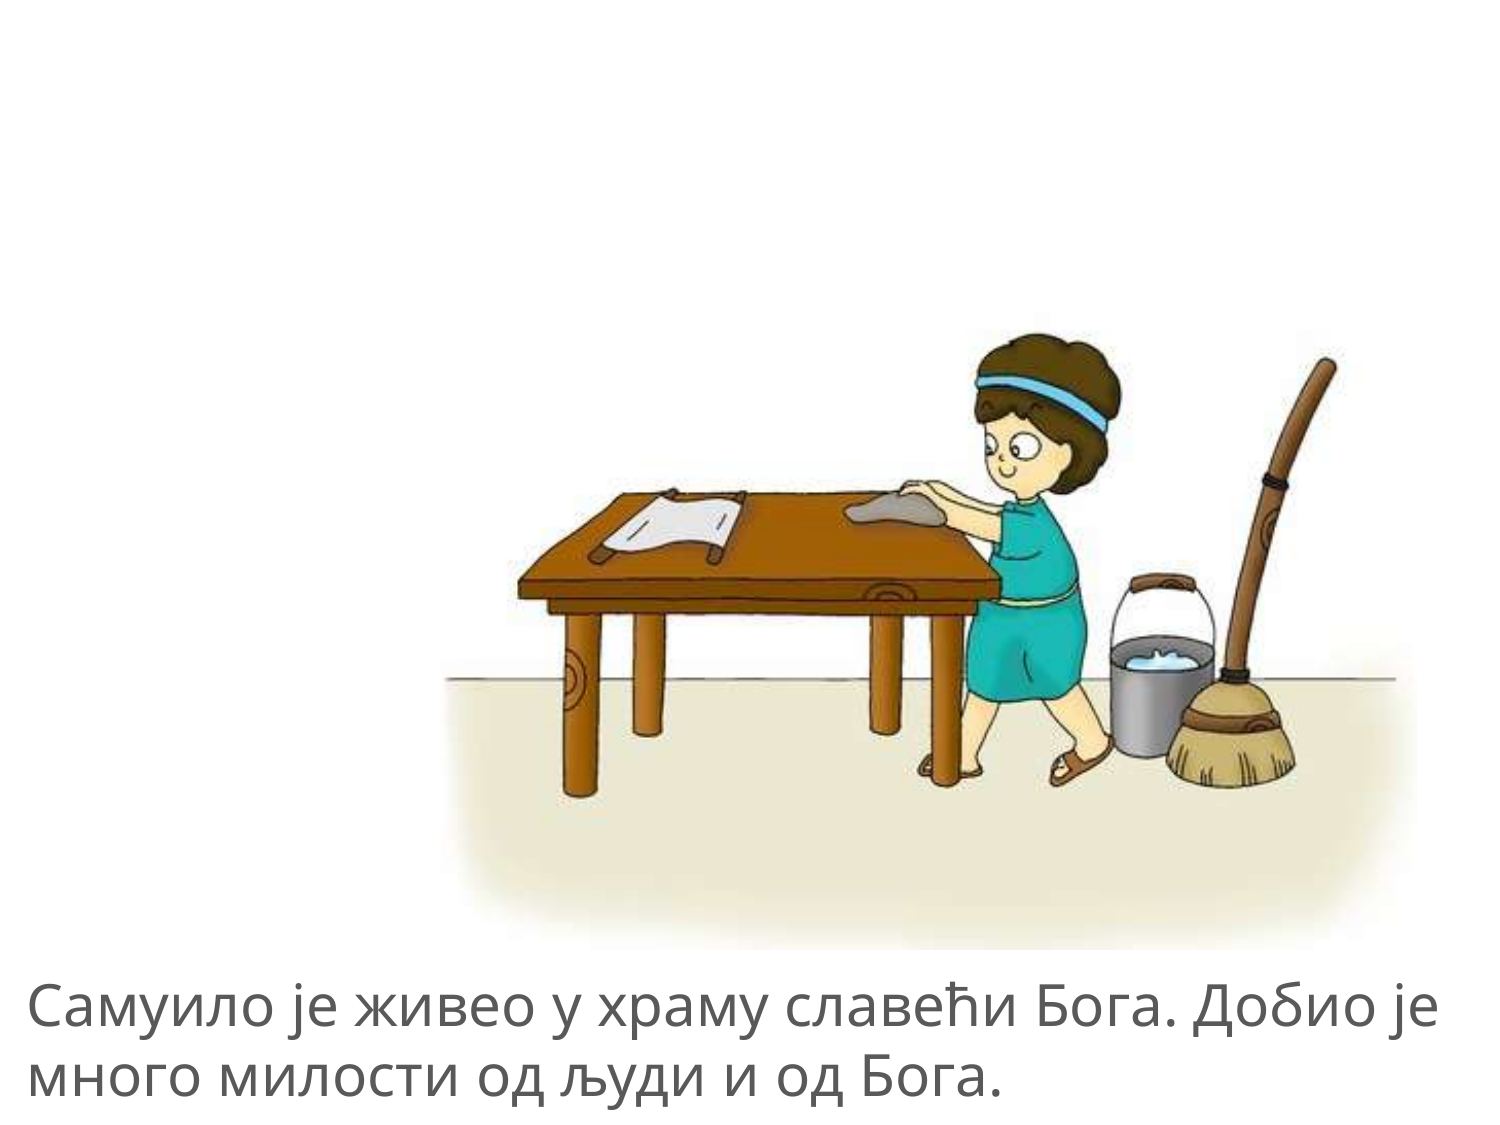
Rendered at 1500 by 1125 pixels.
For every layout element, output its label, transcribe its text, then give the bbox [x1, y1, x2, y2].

picture [80, 1, 1418, 950]
text_box Самуило је живео у храму славећи Бога. Добио је много милости од људи и од Бога. [11, 961, 1498, 1116]
